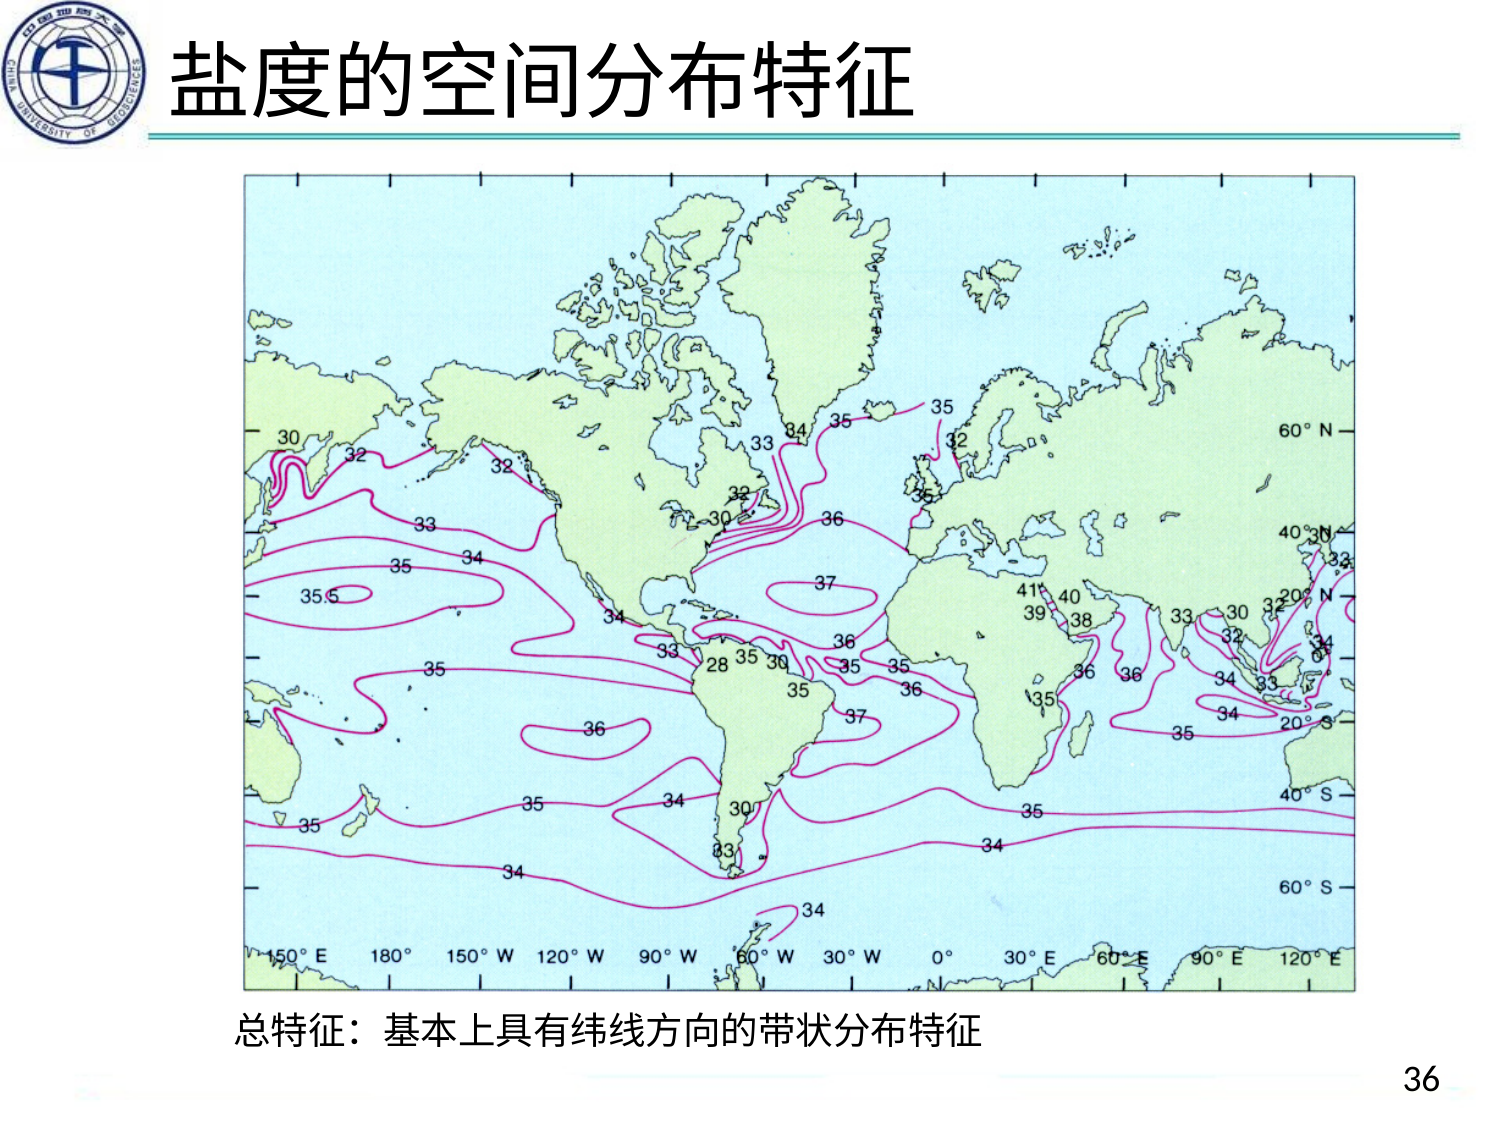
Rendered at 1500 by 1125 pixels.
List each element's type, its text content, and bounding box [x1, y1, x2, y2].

title 盐度的空间分布特征 [152, 31, 1353, 126]
text_box 36 [1387, 1046, 1500, 1125]
text_box 总特征：基本上具有纬线方向的带状分布特征 [218, 999, 1436, 1105]
picture [0, 0, 1500, 1125]
